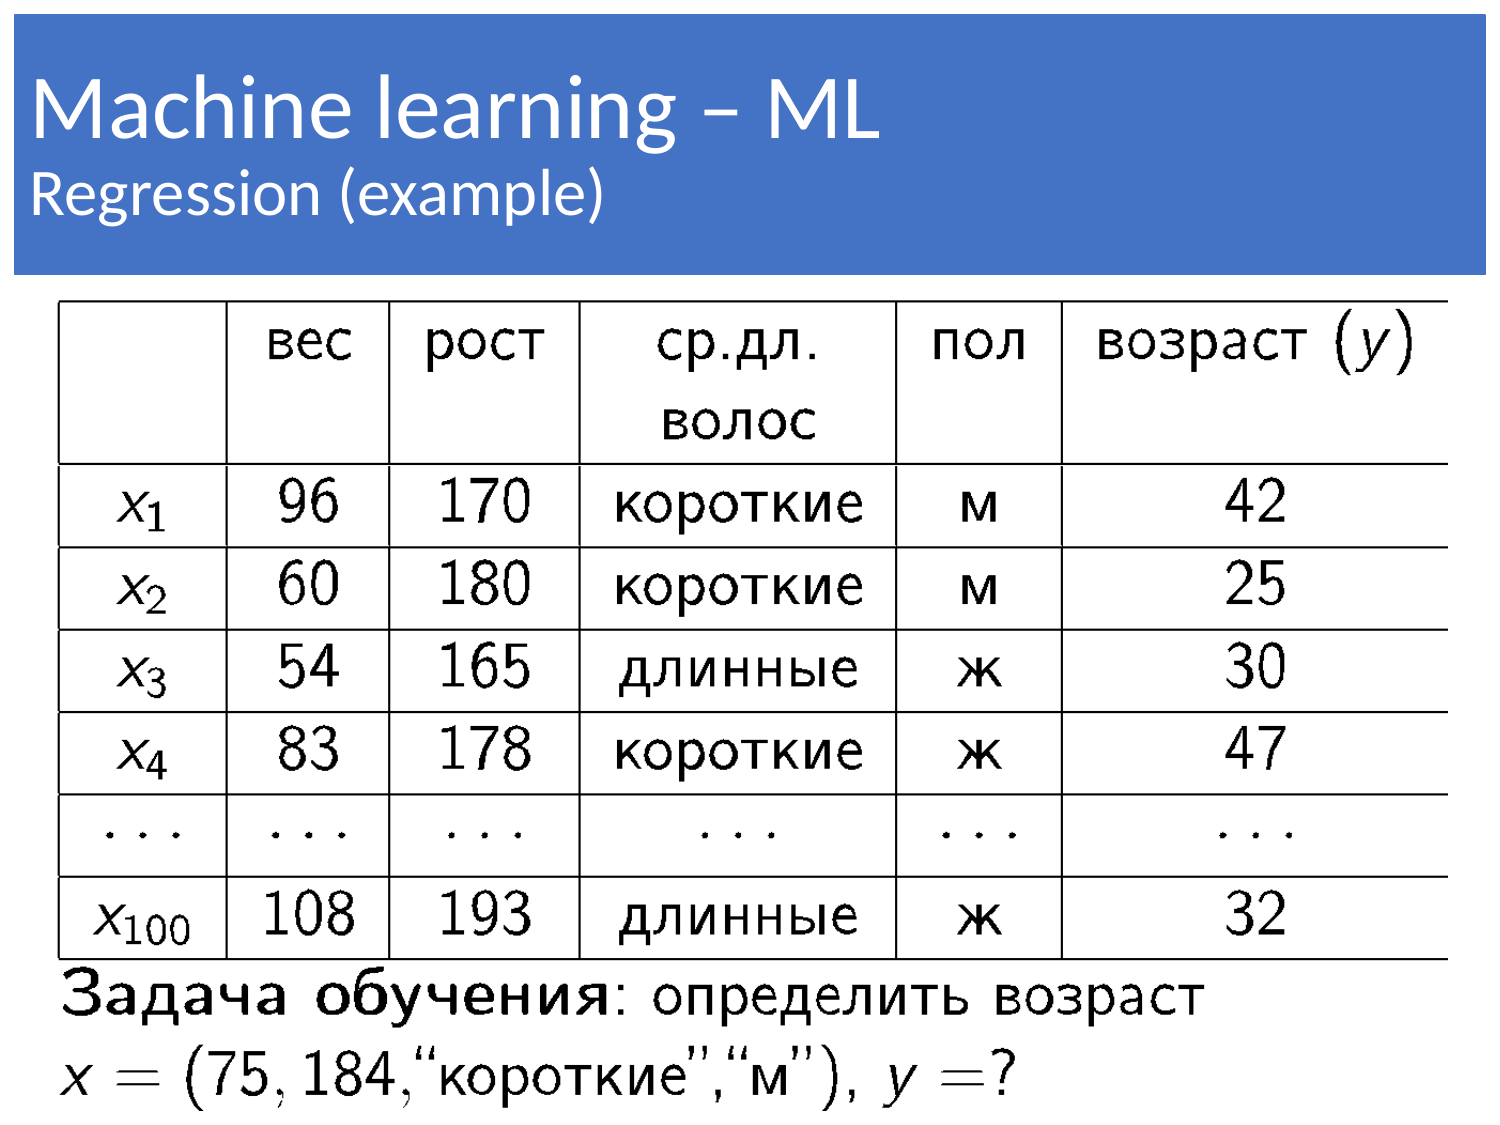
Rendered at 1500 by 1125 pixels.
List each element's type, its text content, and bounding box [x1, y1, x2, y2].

picture [46, 294, 1448, 1111]
title Machine learning – ML Regression (example) [14, 14, 1486, 275]
